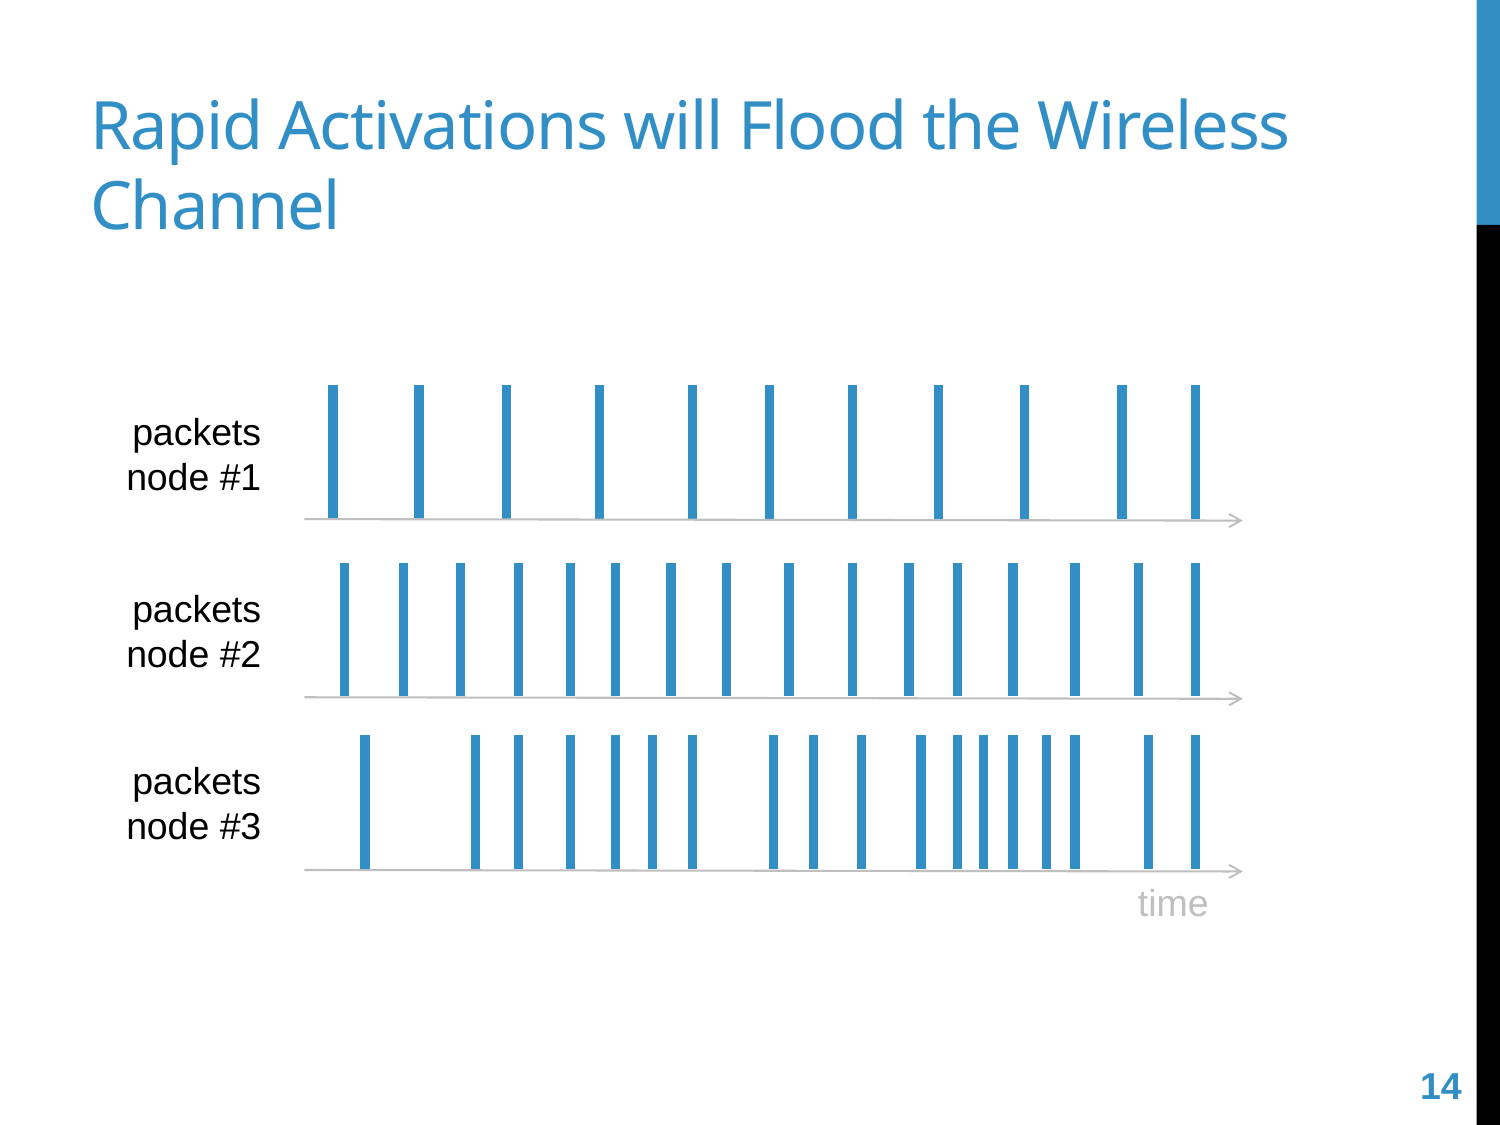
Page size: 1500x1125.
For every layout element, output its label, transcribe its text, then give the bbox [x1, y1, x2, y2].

slide_number 14 [1272, 1054, 1477, 1115]
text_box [304, 696, 1244, 700]
text_box packets node #2 [48, 562, 276, 697]
title Rapid Activations will Flood the Wireless Channel [75, 25, 1325, 250]
text_box packets node #1 [48, 385, 276, 521]
text_box packets node #3 [48, 735, 276, 869]
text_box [304, 518, 1244, 522]
text_box time [1022, 877, 1224, 932]
